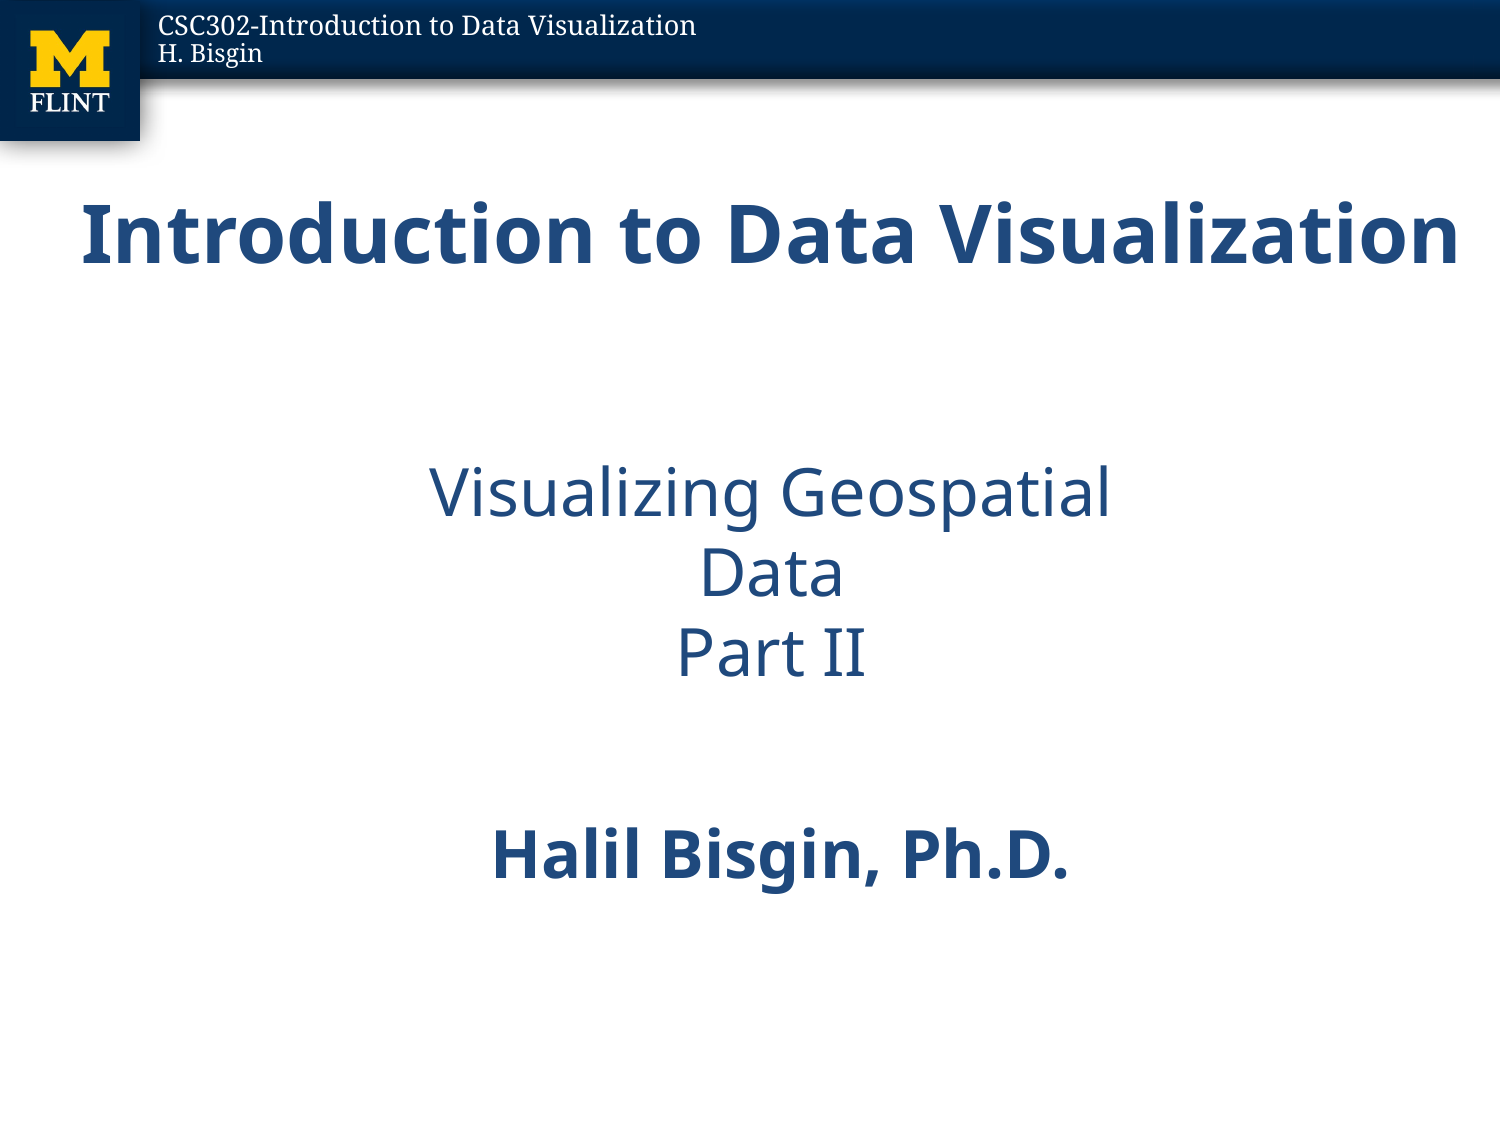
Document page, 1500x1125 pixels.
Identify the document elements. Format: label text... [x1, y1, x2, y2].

text_box Visualizing Geospatial Data Part II [333, 442, 1211, 698]
picture [0, 0, 1500, 1122]
title Introduction to Data Visualization [43, 173, 1500, 527]
subtitle Halil Bisgin, Ph.D. [162, 707, 1399, 996]
